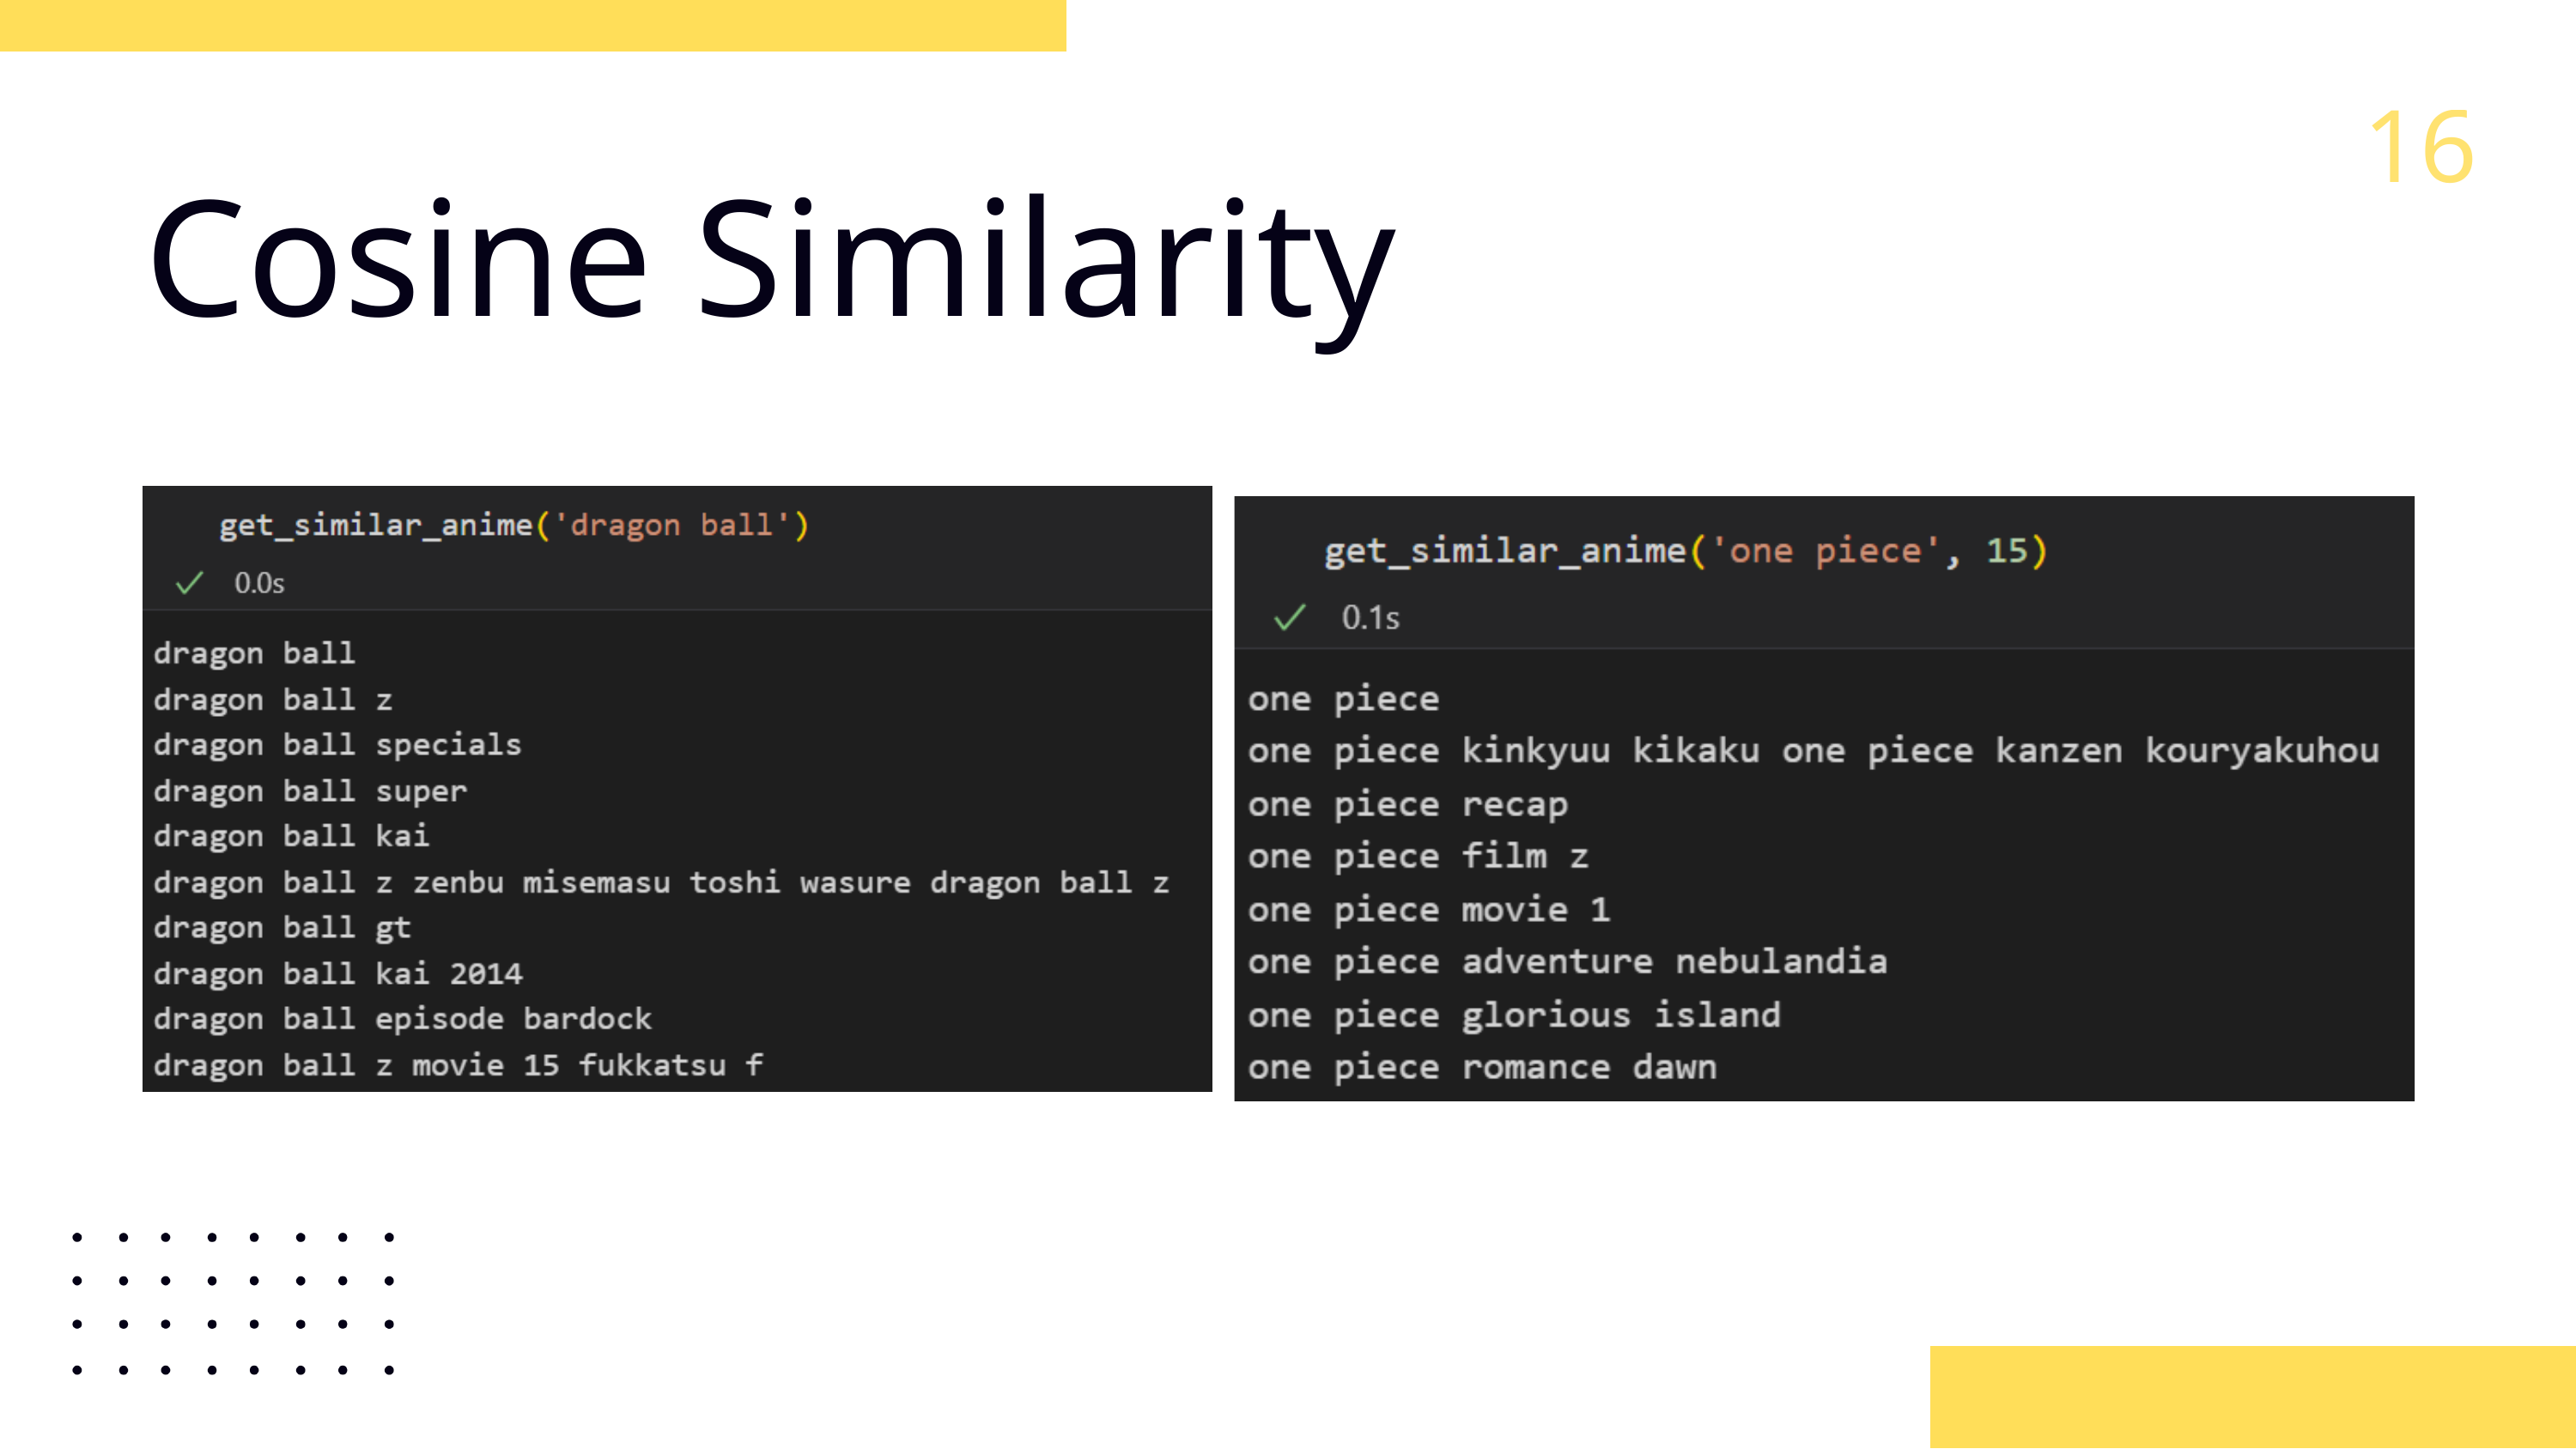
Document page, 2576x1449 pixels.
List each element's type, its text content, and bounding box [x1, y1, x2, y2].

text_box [1929, 1345, 2576, 1449]
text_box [0, 0, 1067, 52]
picture [1234, 496, 2415, 1102]
picture [72, 1232, 394, 1376]
picture [143, 486, 1212, 1092]
text_box 16 [2363, 92, 2500, 203]
text_box Cosine Similarity [144, 172, 2154, 349]
